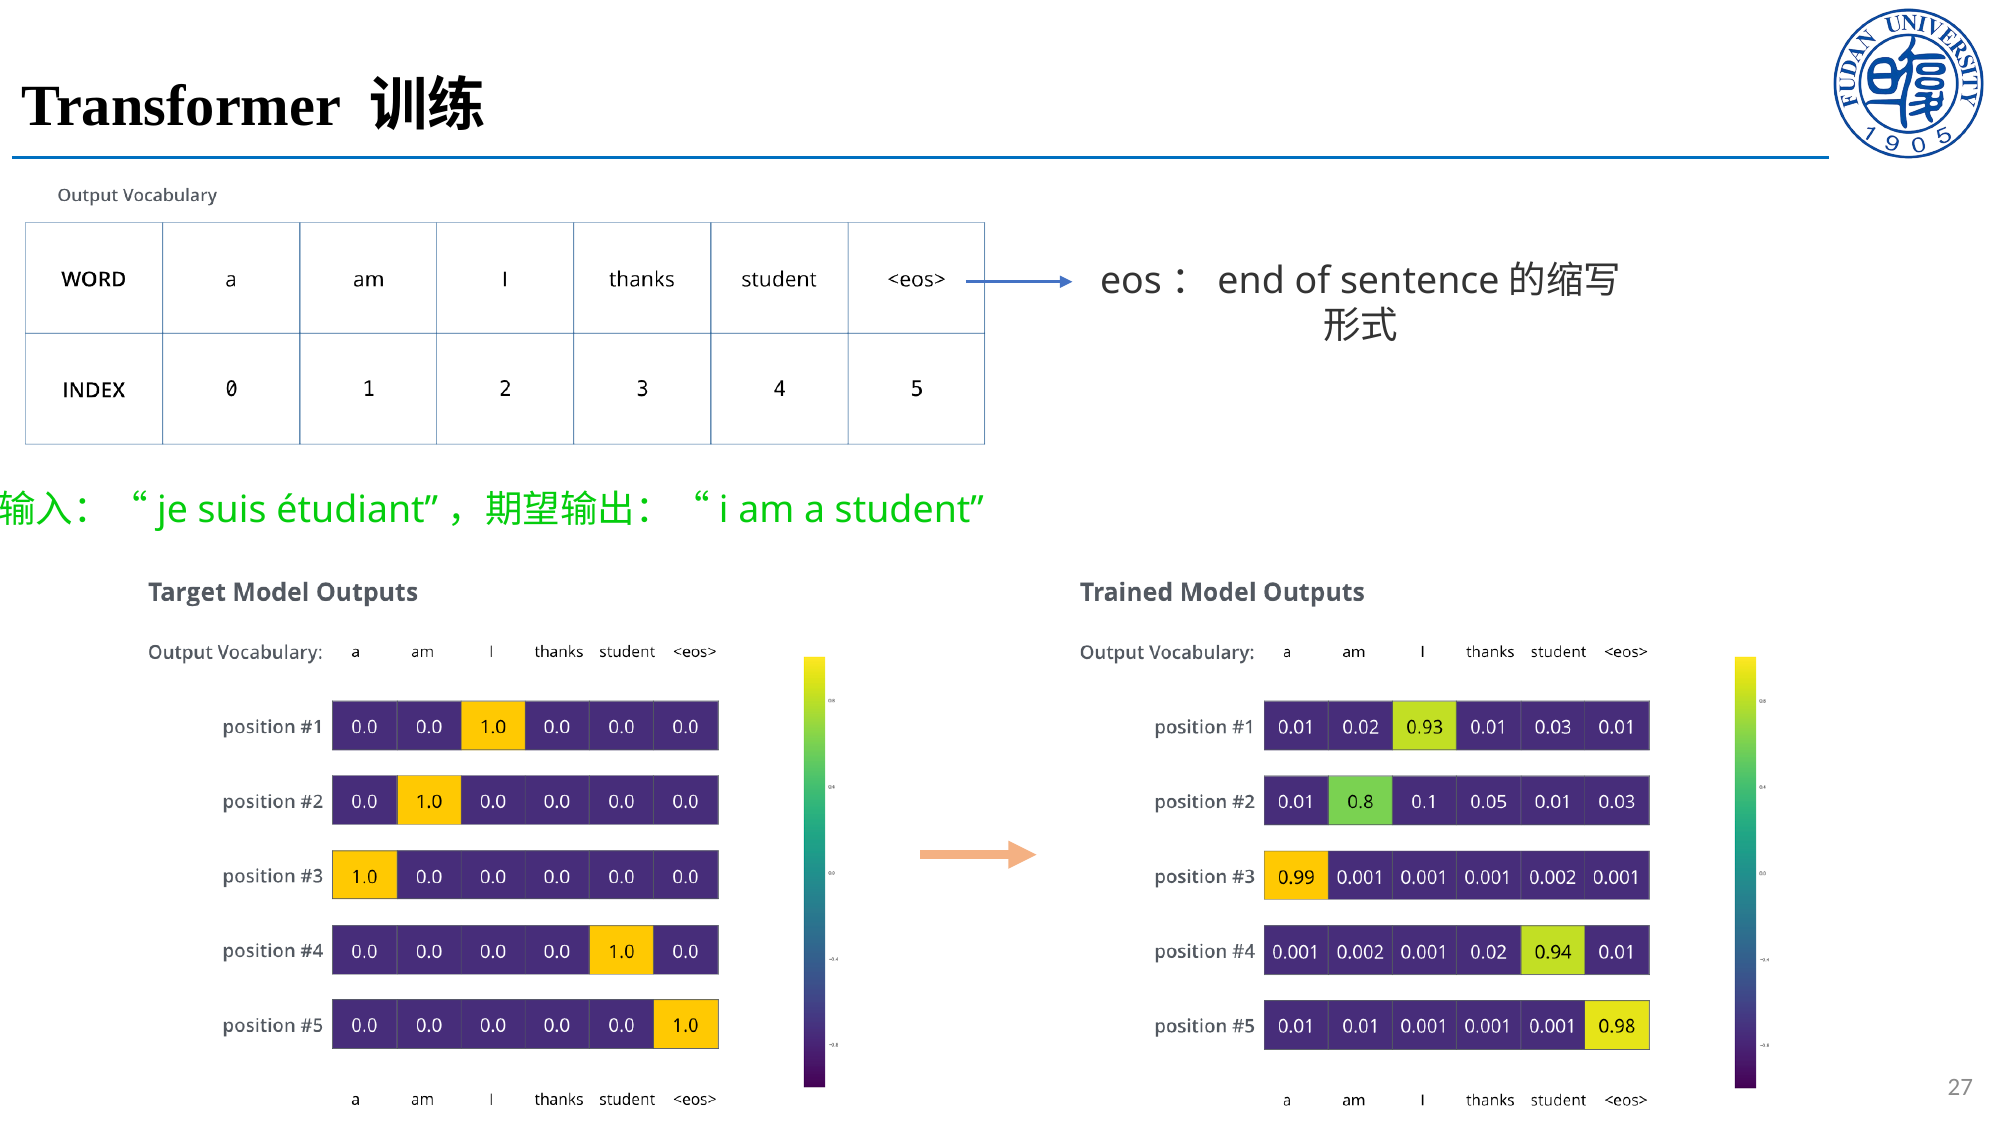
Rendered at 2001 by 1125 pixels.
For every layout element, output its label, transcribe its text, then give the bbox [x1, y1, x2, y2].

slide_number 27 [1783, 1055, 1989, 1116]
picture [1828, 1, 1989, 162]
picture [140, 572, 852, 1125]
picture [11, 172, 1000, 458]
picture [1071, 572, 1783, 1125]
text_box Transformer 训练 [6, 59, 501, 145]
text_box eos：end of sentence的缩写形式 [1083, 248, 1638, 354]
text_box 输入：“je suis étudiant”，期望输出：“i am a student” [0, 477, 1000, 537]
